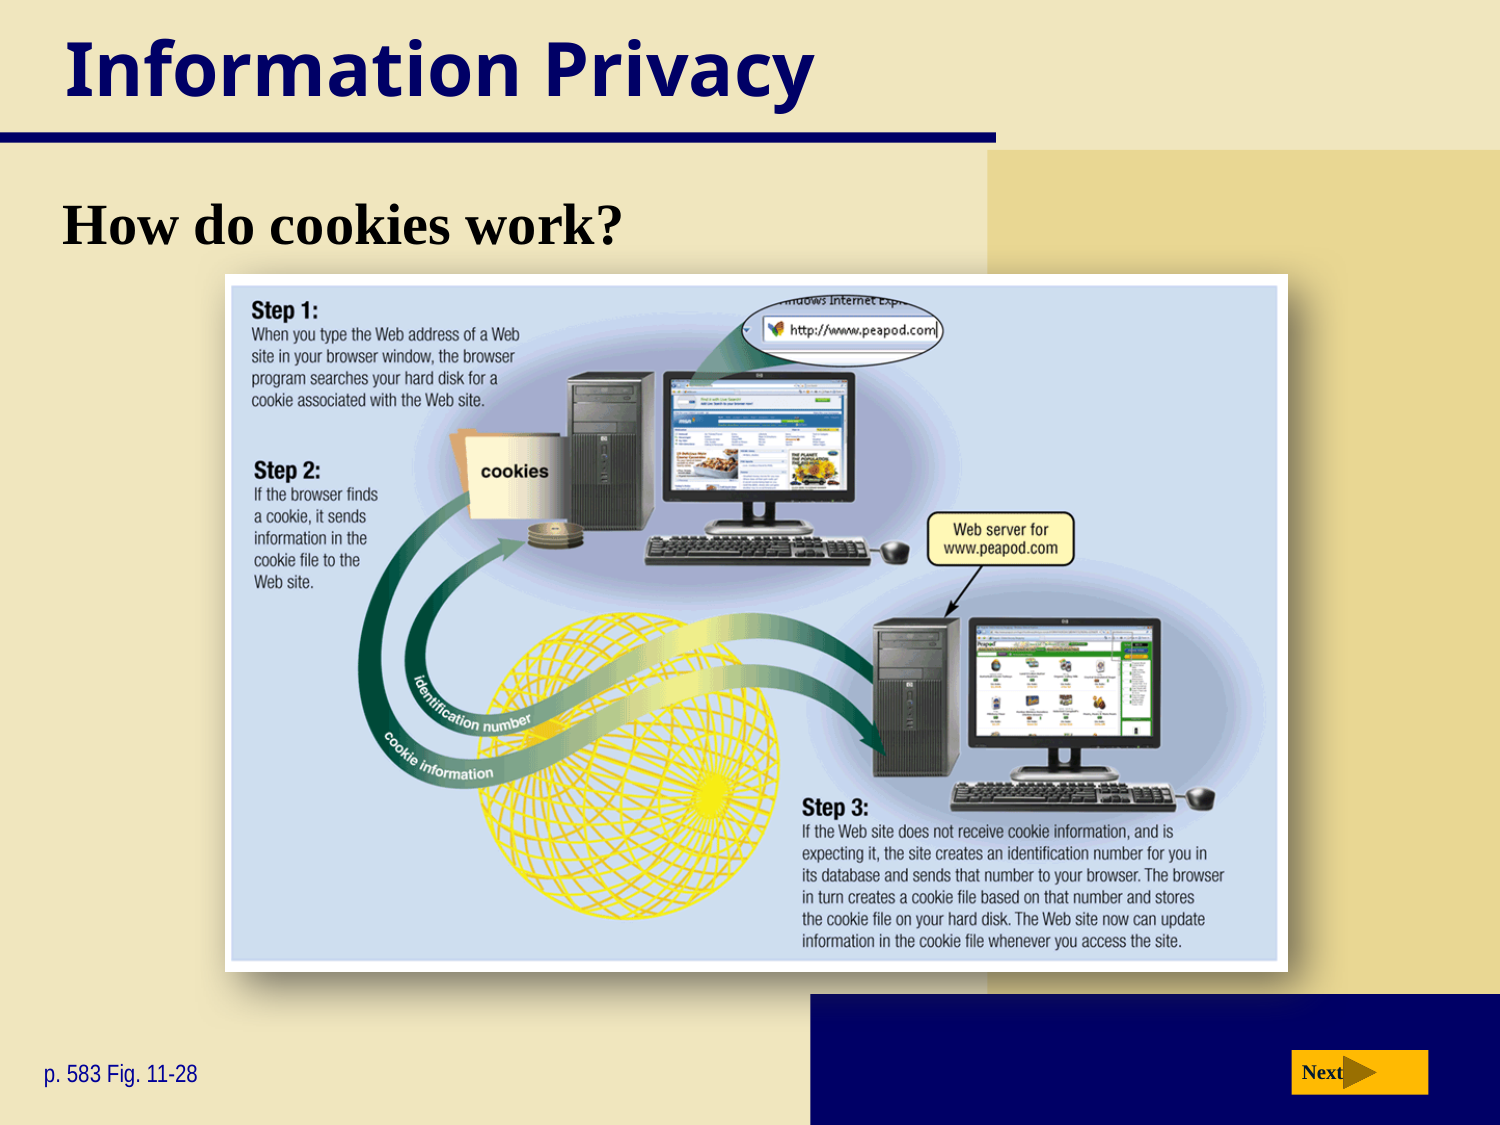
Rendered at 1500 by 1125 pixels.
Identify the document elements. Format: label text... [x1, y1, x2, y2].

title Information Privacy [49, 0, 1459, 133]
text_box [1286, 1049, 1429, 1095]
picture [224, 274, 1288, 972]
list How do cookies work? [47, 178, 1457, 301]
text_box p. 583 Fig. 11-28 [29, 1050, 284, 1095]
